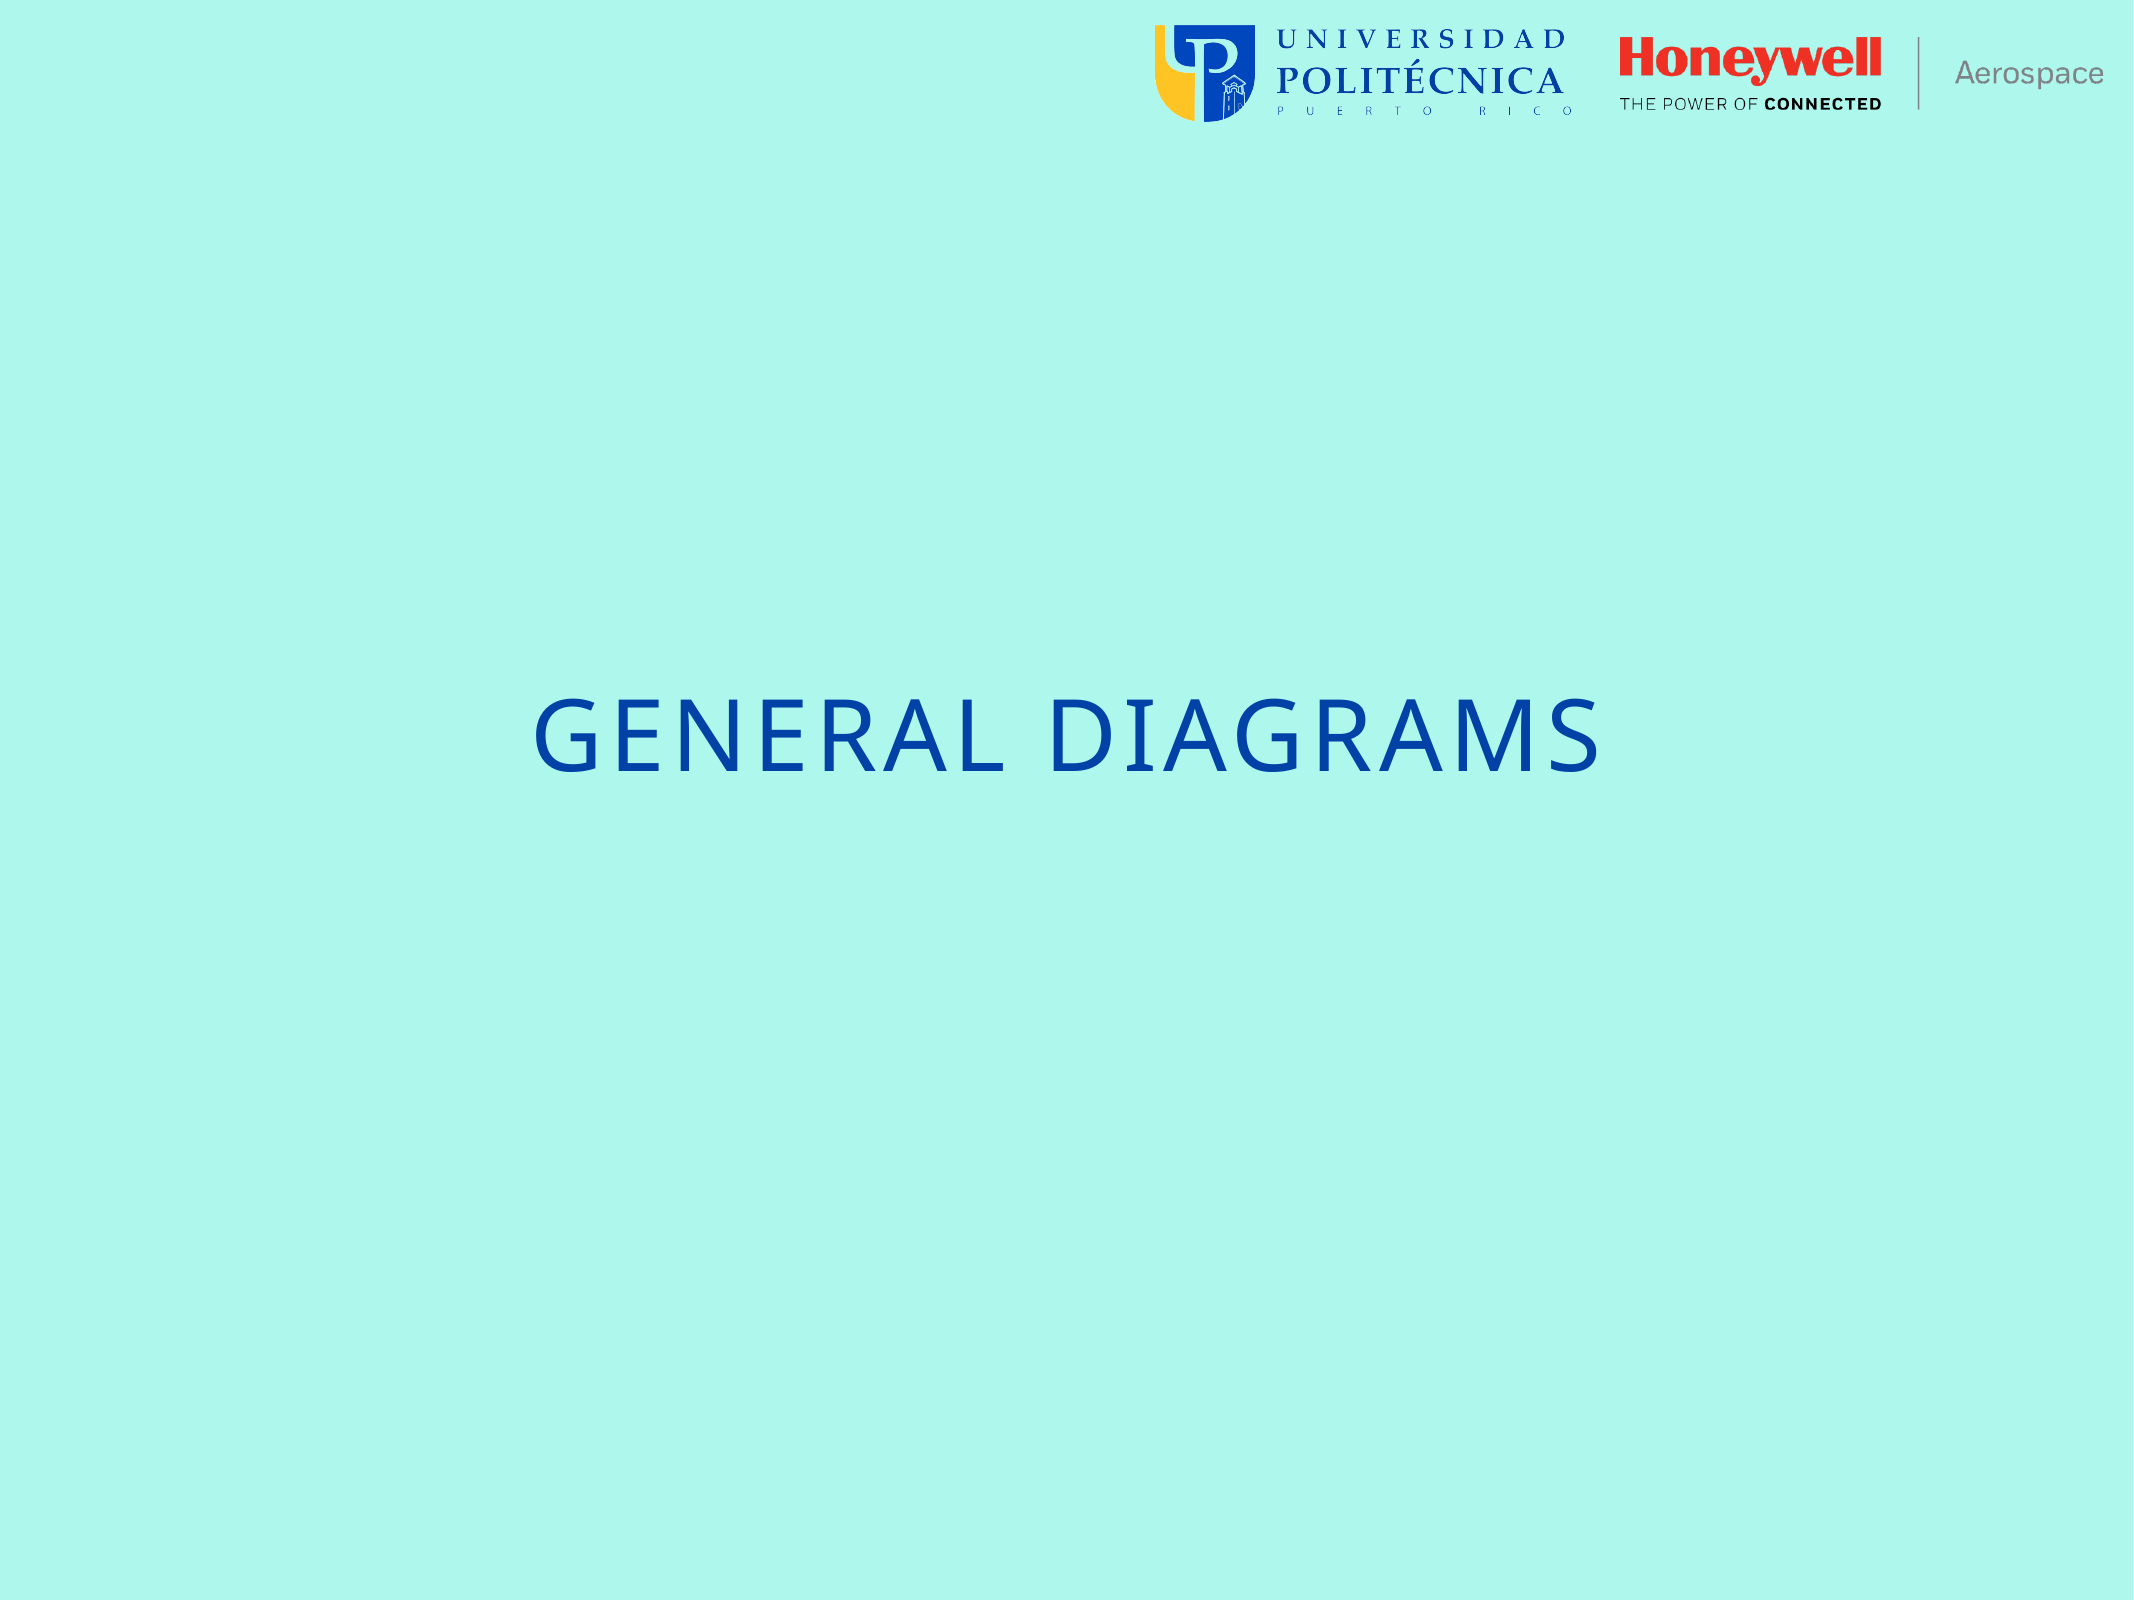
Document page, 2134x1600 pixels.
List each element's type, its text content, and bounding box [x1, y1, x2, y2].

text_box General diagrams [138, 663, 1995, 800]
picture [1155, 24, 1571, 122]
picture [1620, 36, 2104, 110]
